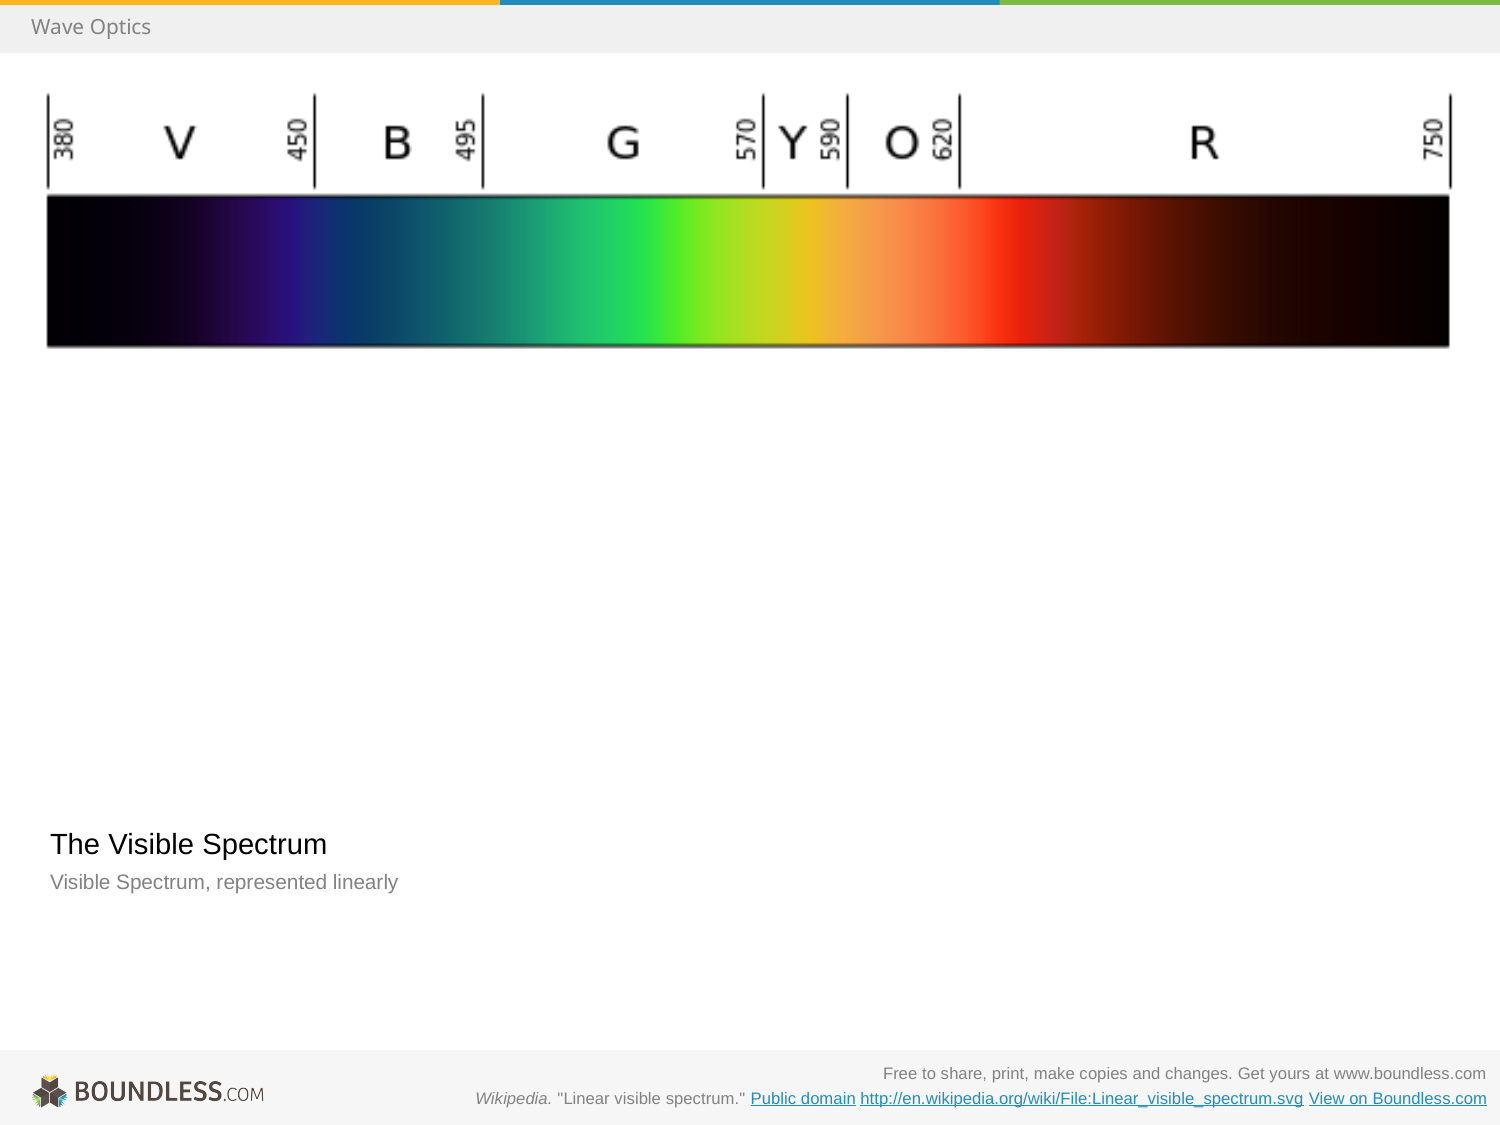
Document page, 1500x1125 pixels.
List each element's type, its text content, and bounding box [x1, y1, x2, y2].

text_box [0, 1050, 1500, 1125]
picture [43, 87, 1457, 357]
text_box Wikipedia. "Linear visible spectrum." Public domain http://en.wikipedia.org/wiki/File:Linear_visible_spectrum.svg View on Boundless.com [274, 1087, 1488, 1125]
picture [30, 1072, 265, 1109]
text_box Free to share, print, make copies and changes. Get yours at www.boundless.com [649, 1062, 1488, 1087]
text_box [0, 2, 1500, 54]
list The Visible Spectrum Visible Spectrum, represented linearly [50, 825, 1450, 1038]
text_box Wave Optics [31, 13, 1475, 38]
